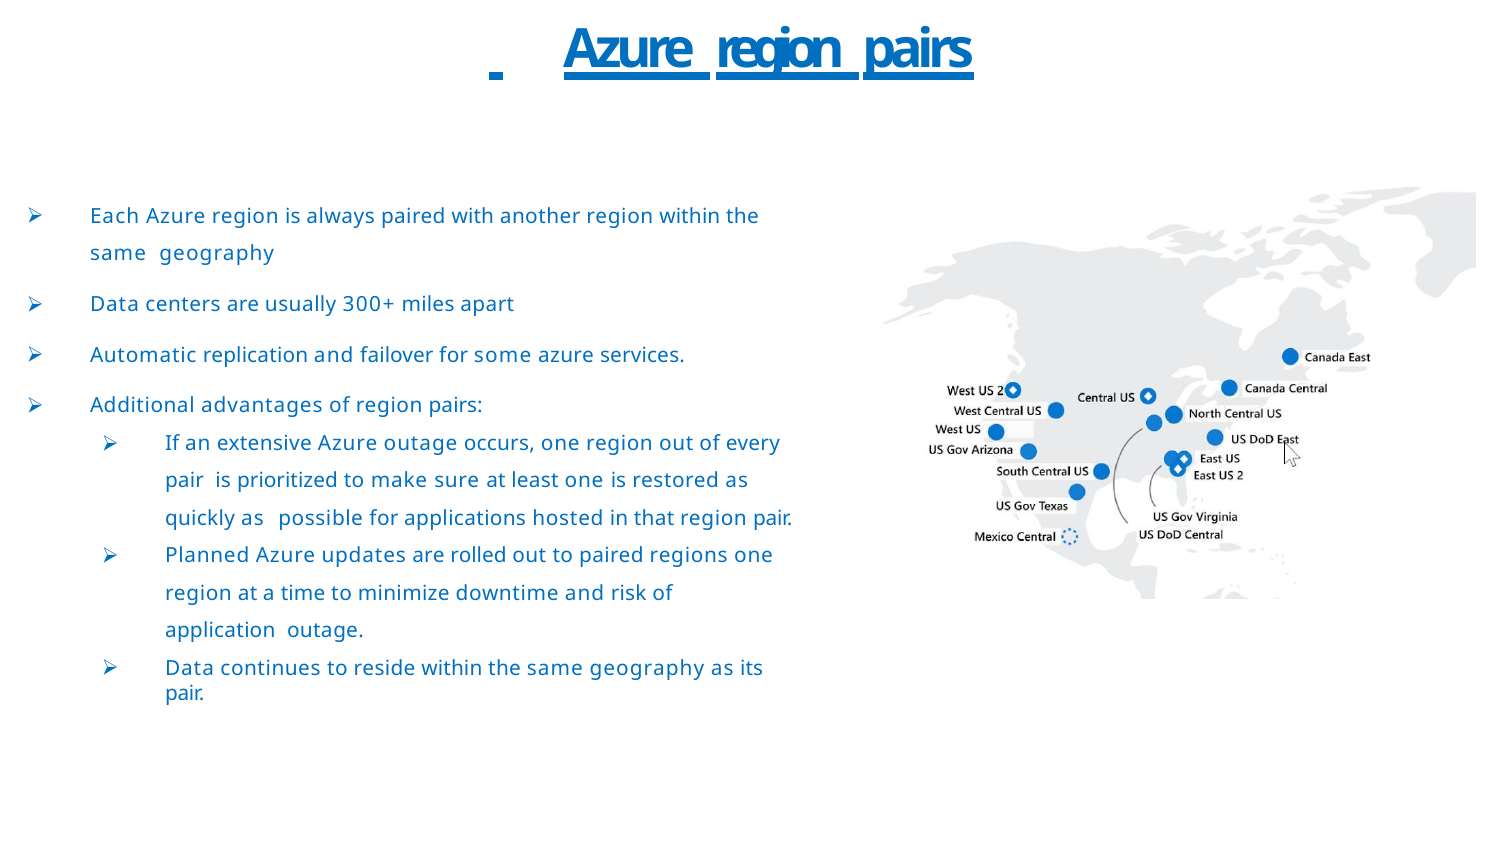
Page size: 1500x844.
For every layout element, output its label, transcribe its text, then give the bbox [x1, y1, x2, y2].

picture [880, 187, 1477, 599]
title Azure region pairs [487, 11, 1058, 155]
text_box Each Azure region is always paired with another region within the same geography Data centers are usually 300+ miles apart Automatic replication and failover for some azure services. Additional advantages of region pairs: If an extensive Azure outage occurs, one region out of every pair is prioritized to make sure at least one is restored as quickly as possible for applications hosted in that region pair. Planned Azure updates are rolled out to paired regions one region at a time to minimize downtime and risk of application outage. Data continues to reside within the same geography as its pair. [25, 187, 805, 705]
